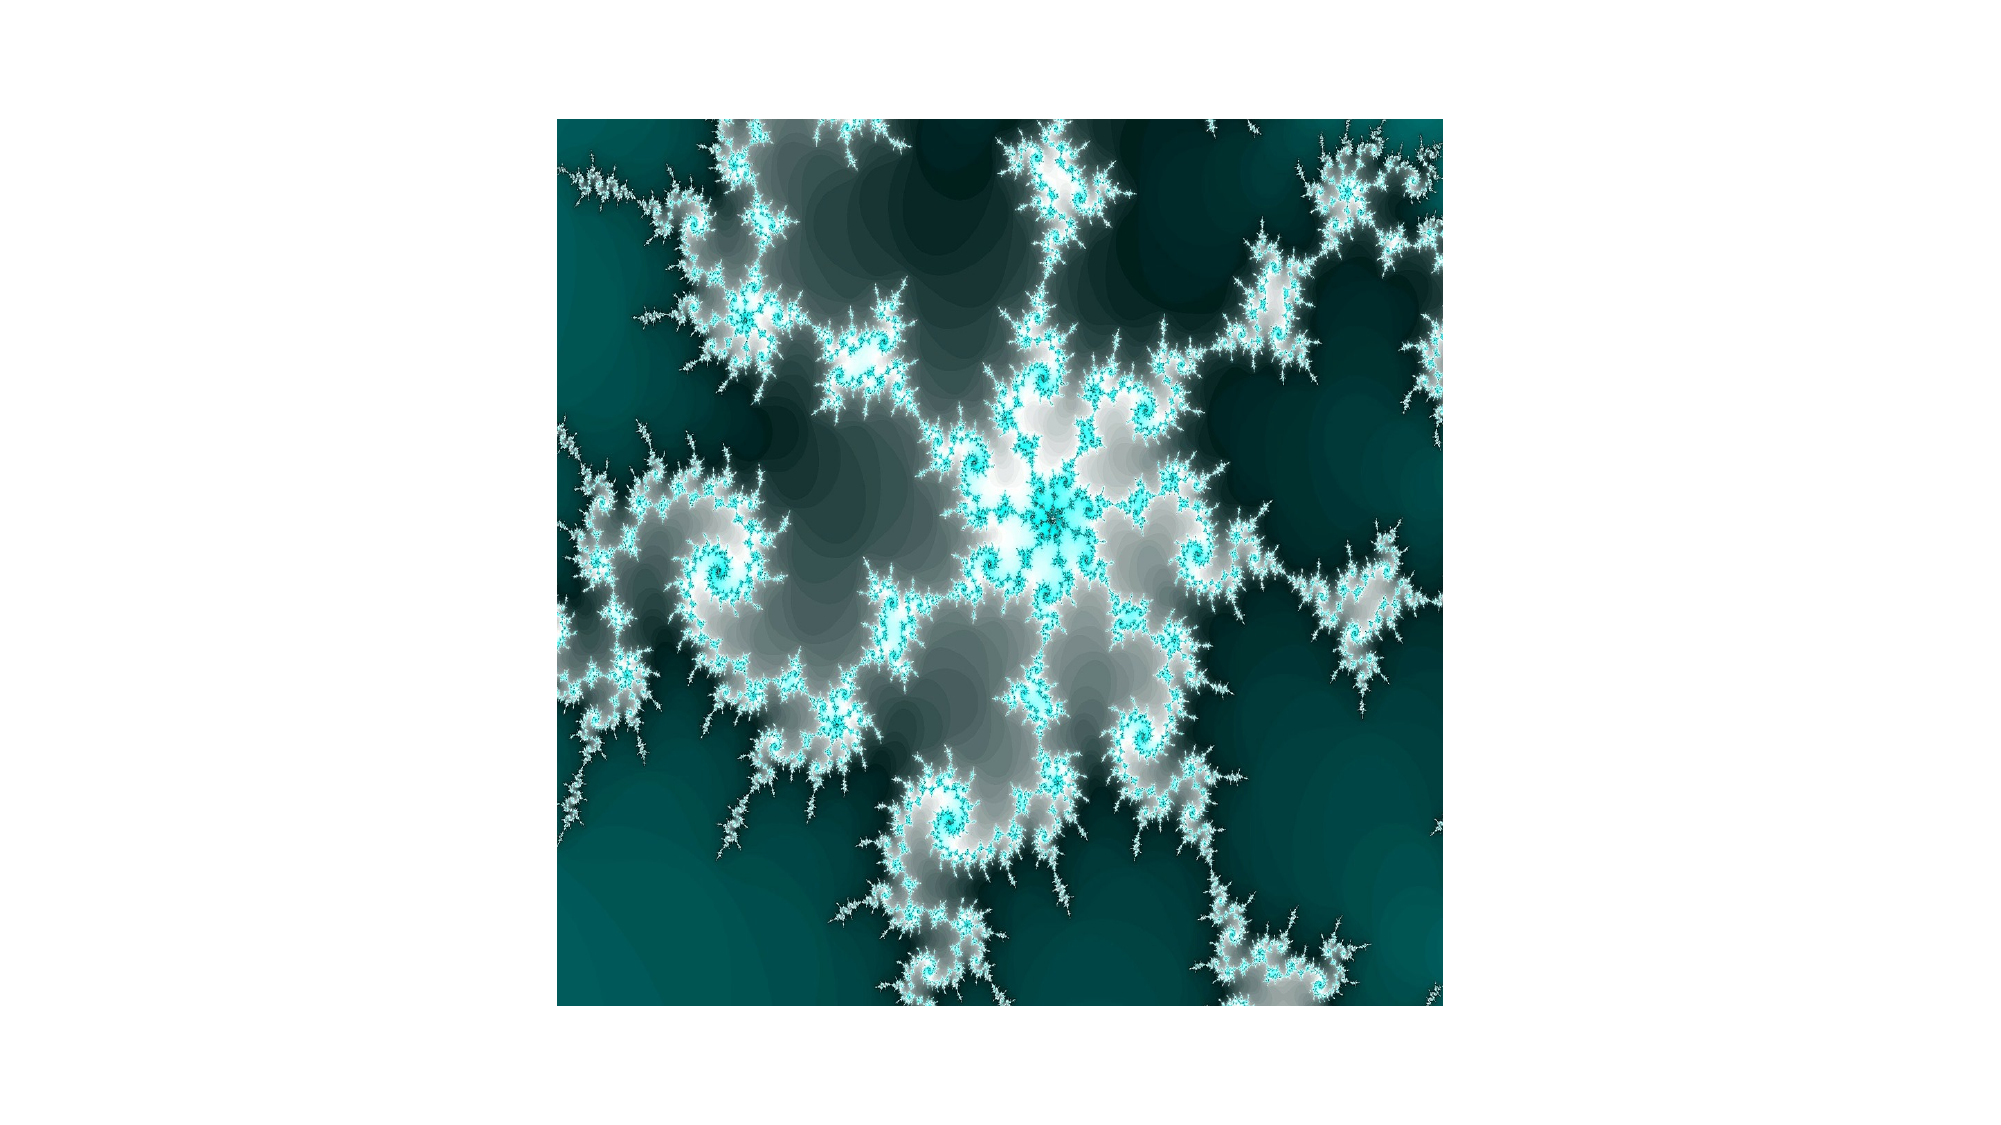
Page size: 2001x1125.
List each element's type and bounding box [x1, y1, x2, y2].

picture [556, 119, 1443, 1006]
